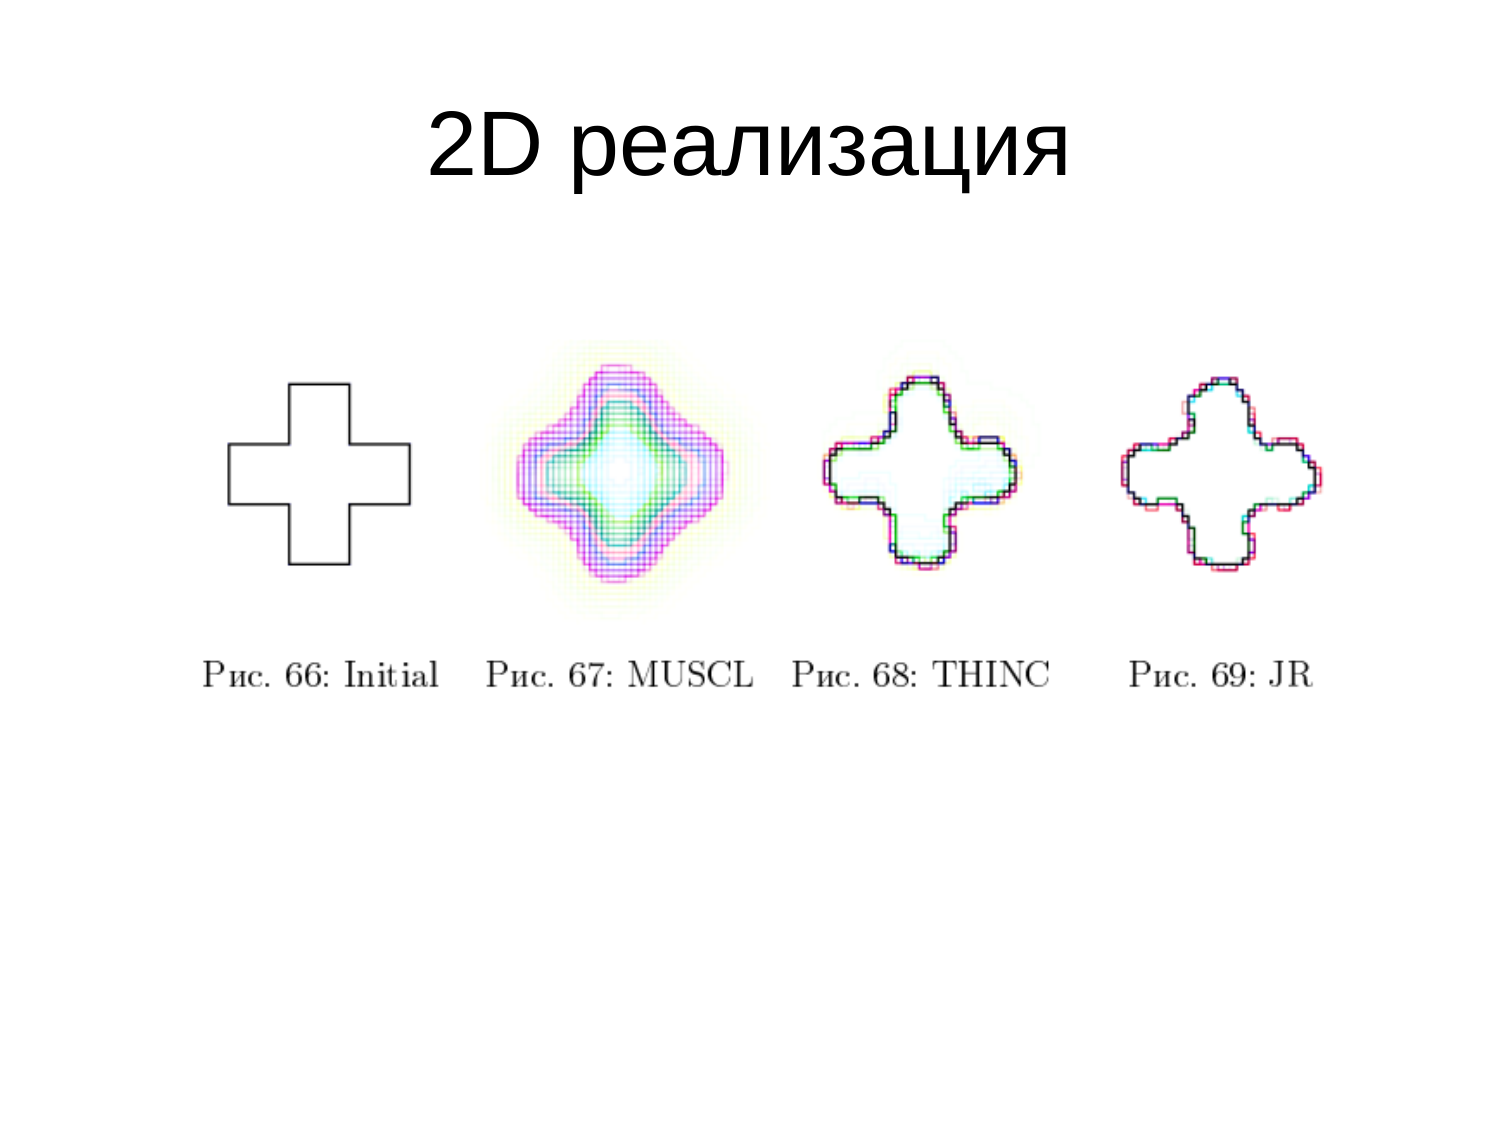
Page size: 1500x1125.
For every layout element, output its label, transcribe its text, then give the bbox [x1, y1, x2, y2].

text_box 2D реализация [75, 44, 1425, 233]
picture [176, 339, 1366, 721]
